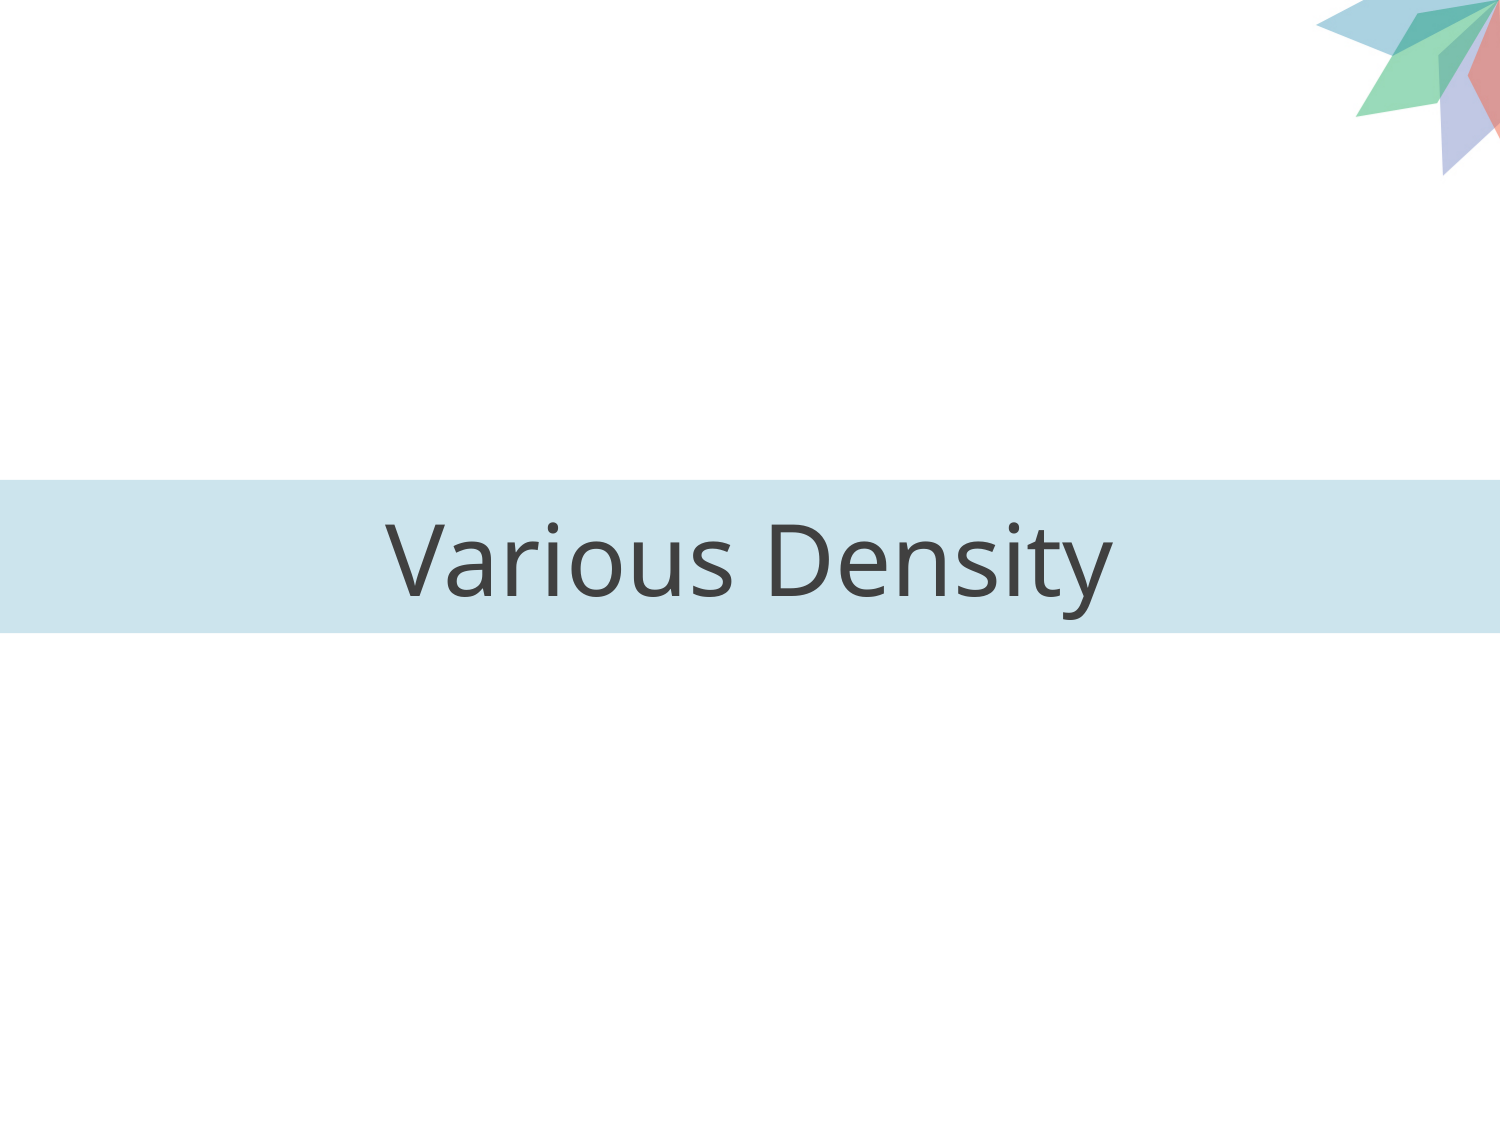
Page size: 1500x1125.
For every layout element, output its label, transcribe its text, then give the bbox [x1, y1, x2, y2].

text_box [0, 478, 76, 635]
text_box [1424, 478, 1500, 635]
picture [0, 0, 1500, 478]
picture [0, 635, 1500, 1125]
list Various Density [76, 477, 1424, 636]
